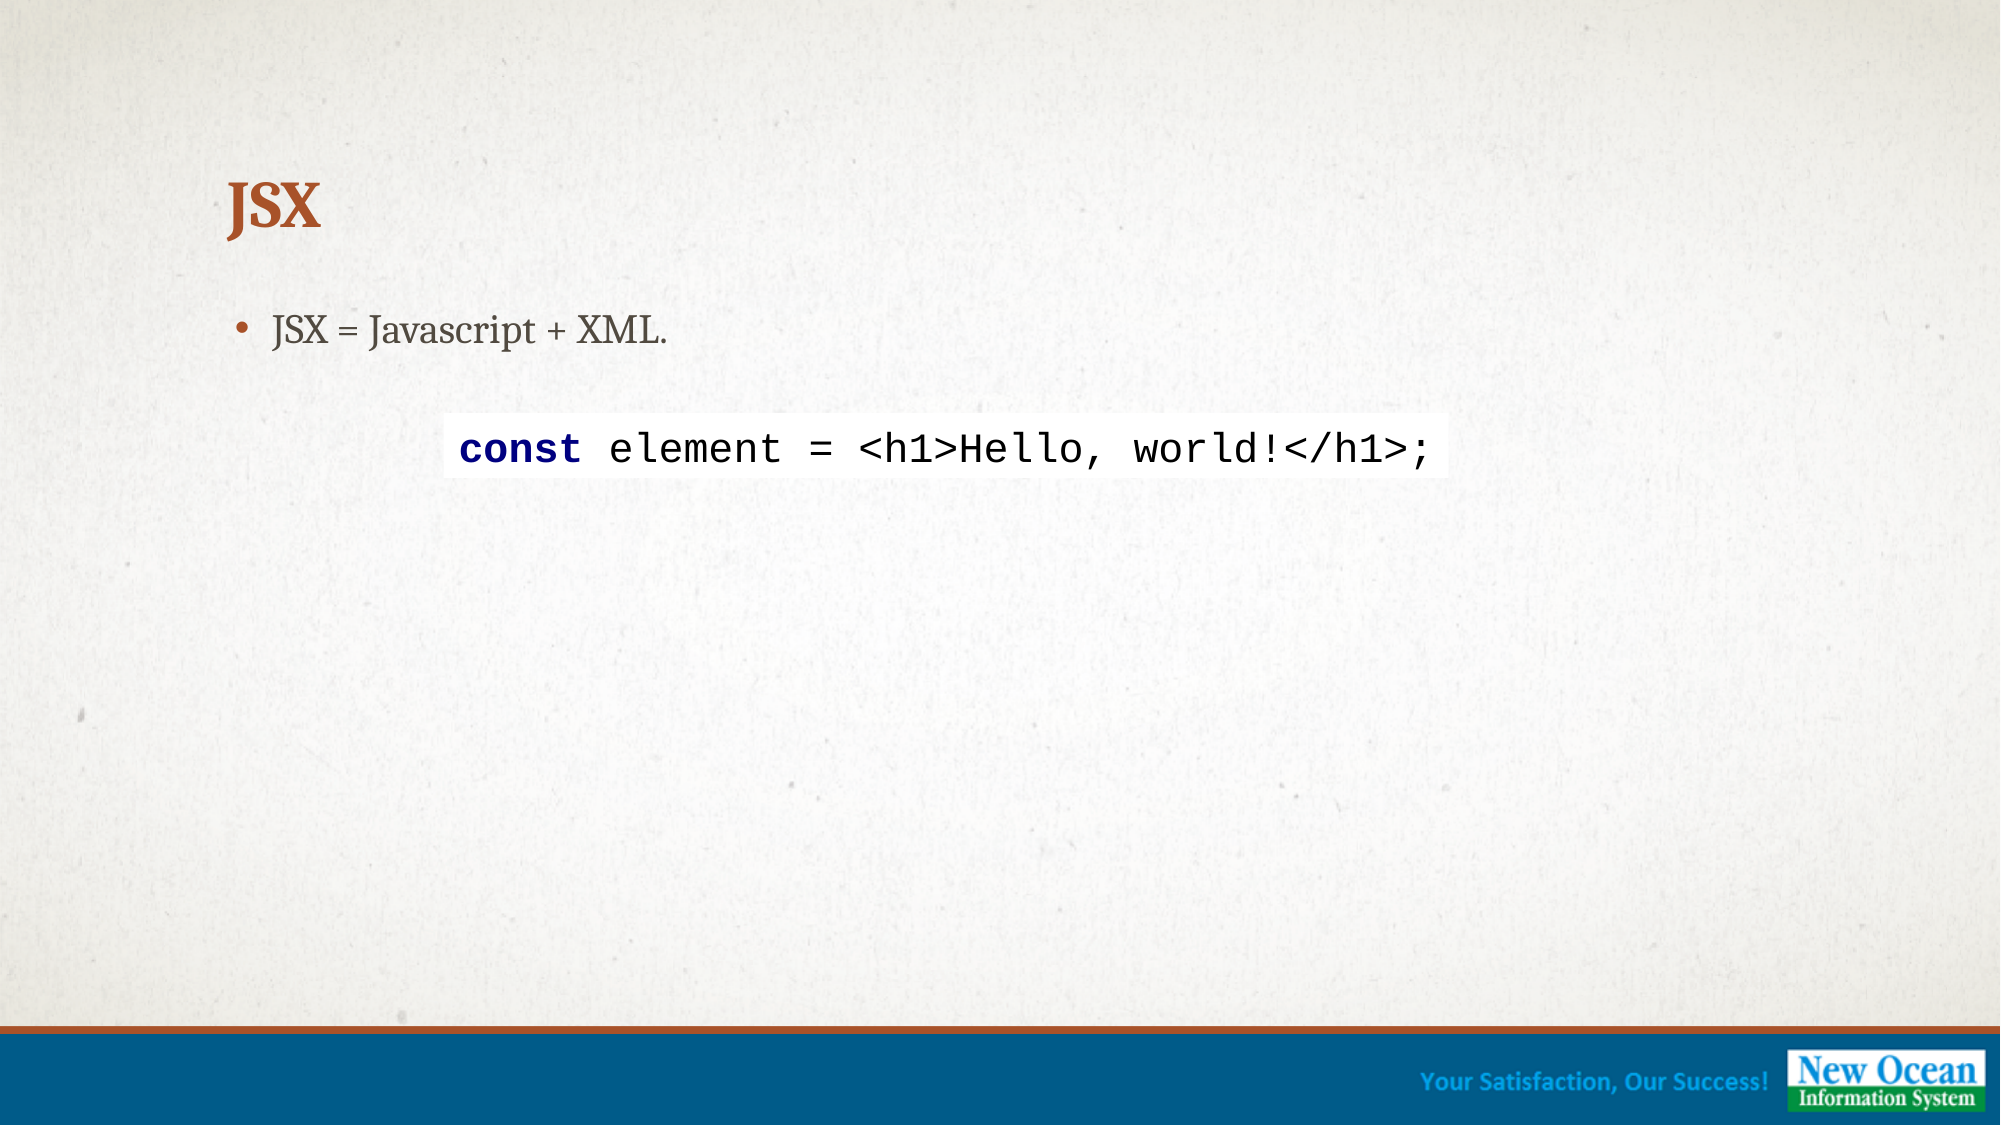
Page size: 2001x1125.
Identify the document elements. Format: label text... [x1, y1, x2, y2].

picture [1786, 1048, 1987, 1111]
list JSX = Javascript + XML. [212, 299, 1788, 975]
picture [0, 0, 2001, 1032]
title jsx [212, 62, 1788, 250]
text_box const element = <h1>Hello, world!</h1>; [443, 412, 1449, 478]
